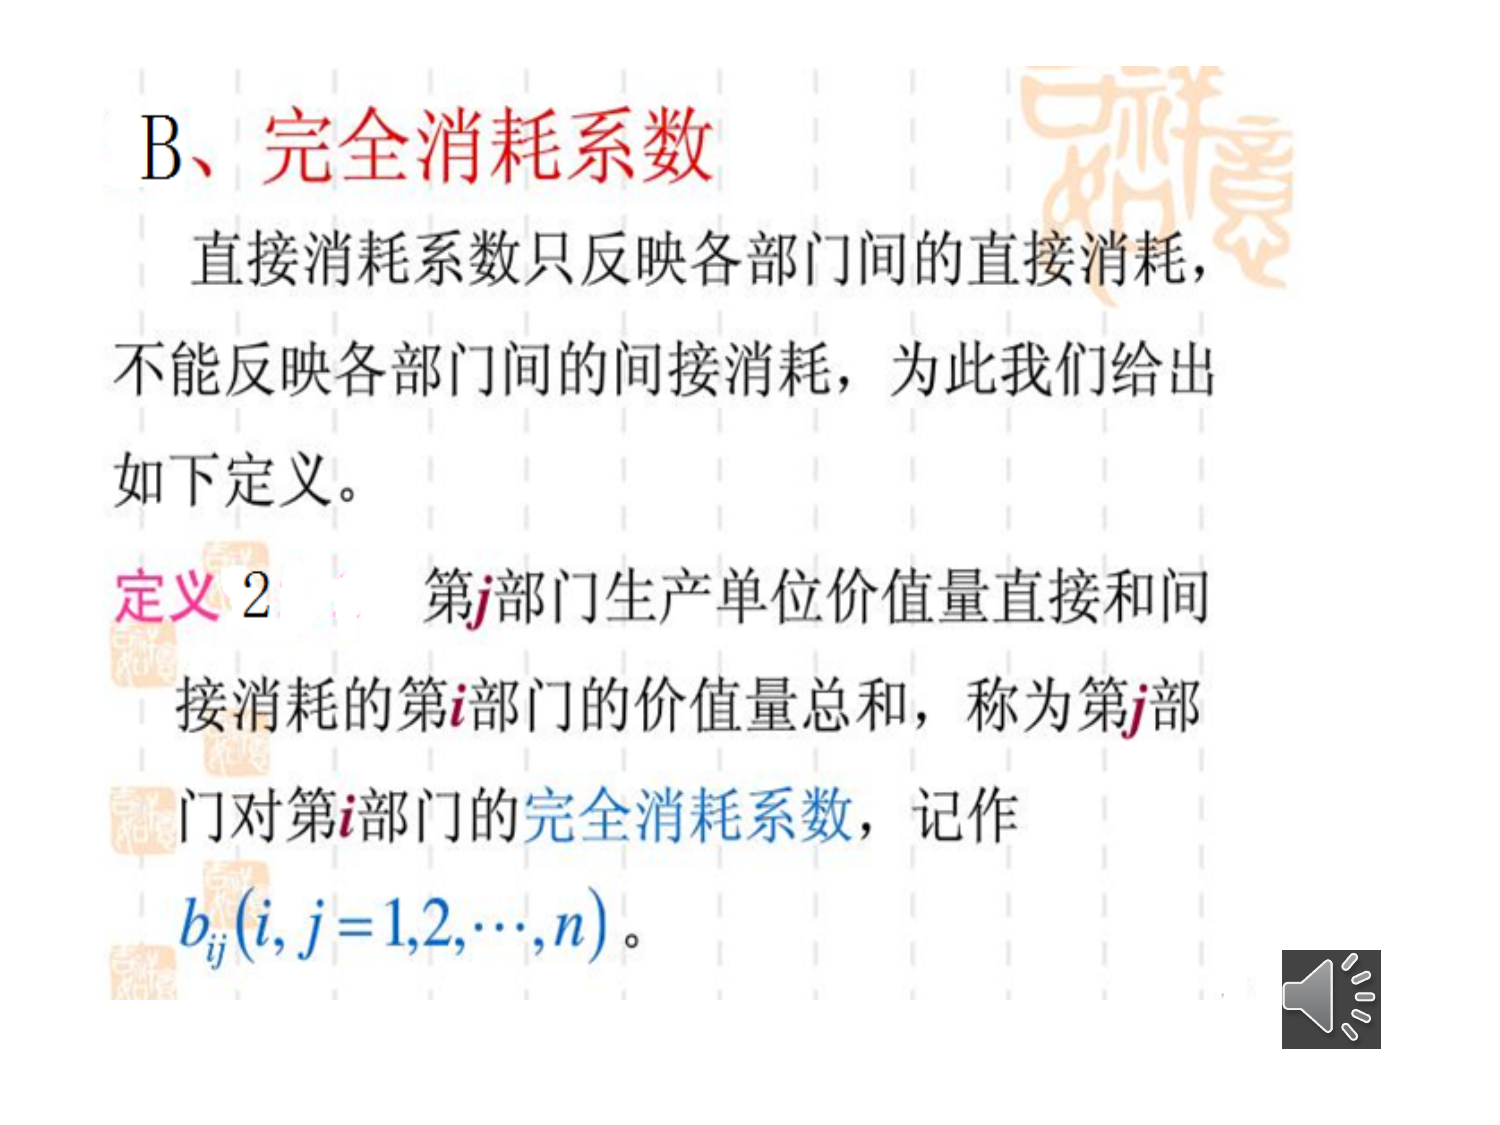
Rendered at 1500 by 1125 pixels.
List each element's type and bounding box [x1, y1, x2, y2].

picture [52, 66, 1412, 1050]
